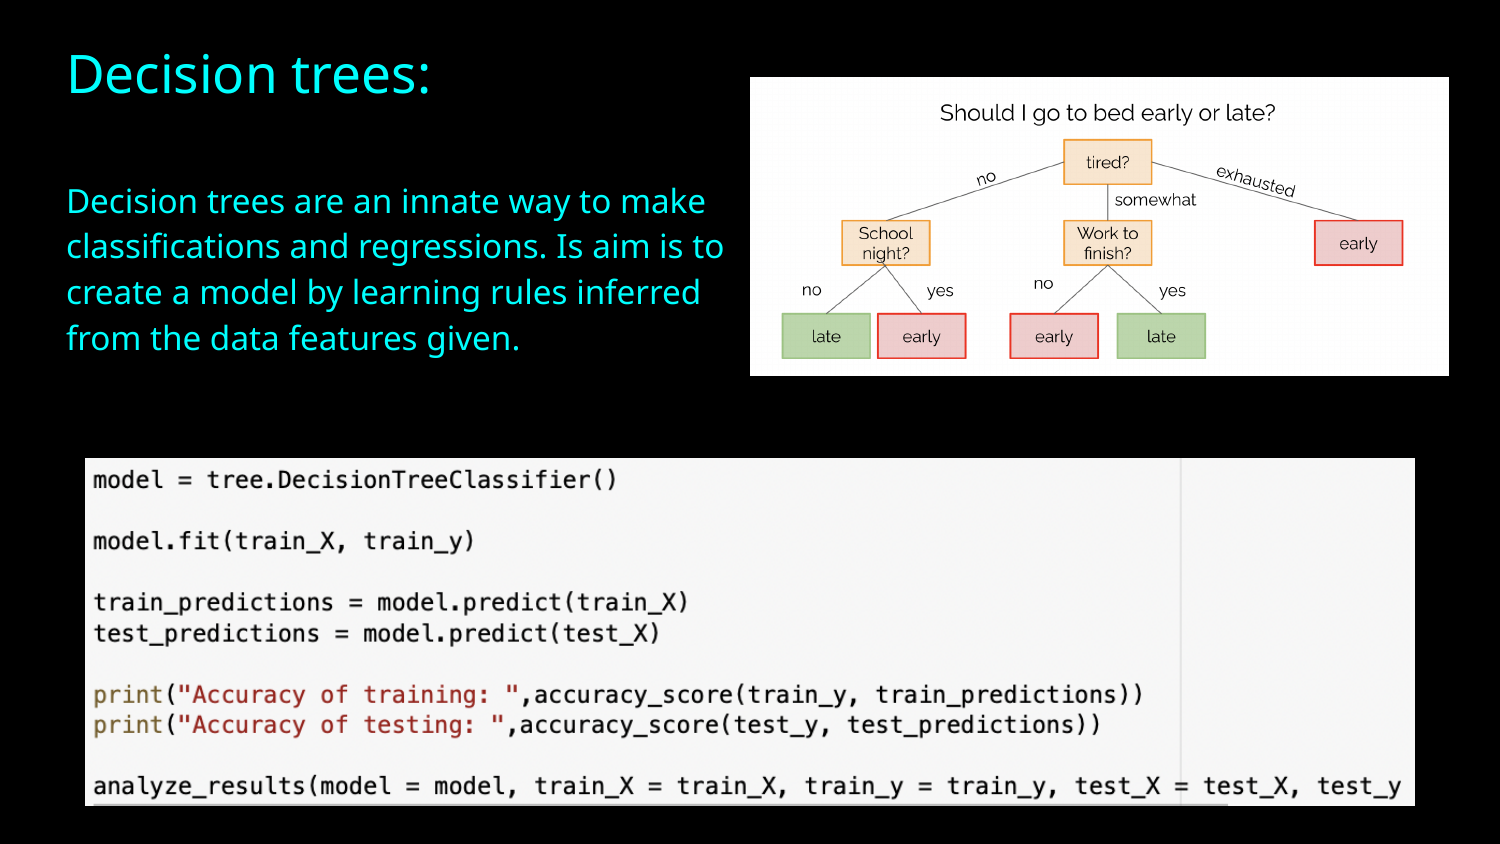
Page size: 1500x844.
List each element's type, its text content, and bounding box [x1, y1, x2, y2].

picture [85, 458, 1415, 807]
title Decision trees: [51, 25, 1449, 120]
picture [749, 77, 1450, 376]
list Decision trees are an innate way to make classifications and regressions. Is aim is to create a model by learning rules inferred from the data features given. [51, 158, 744, 347]
